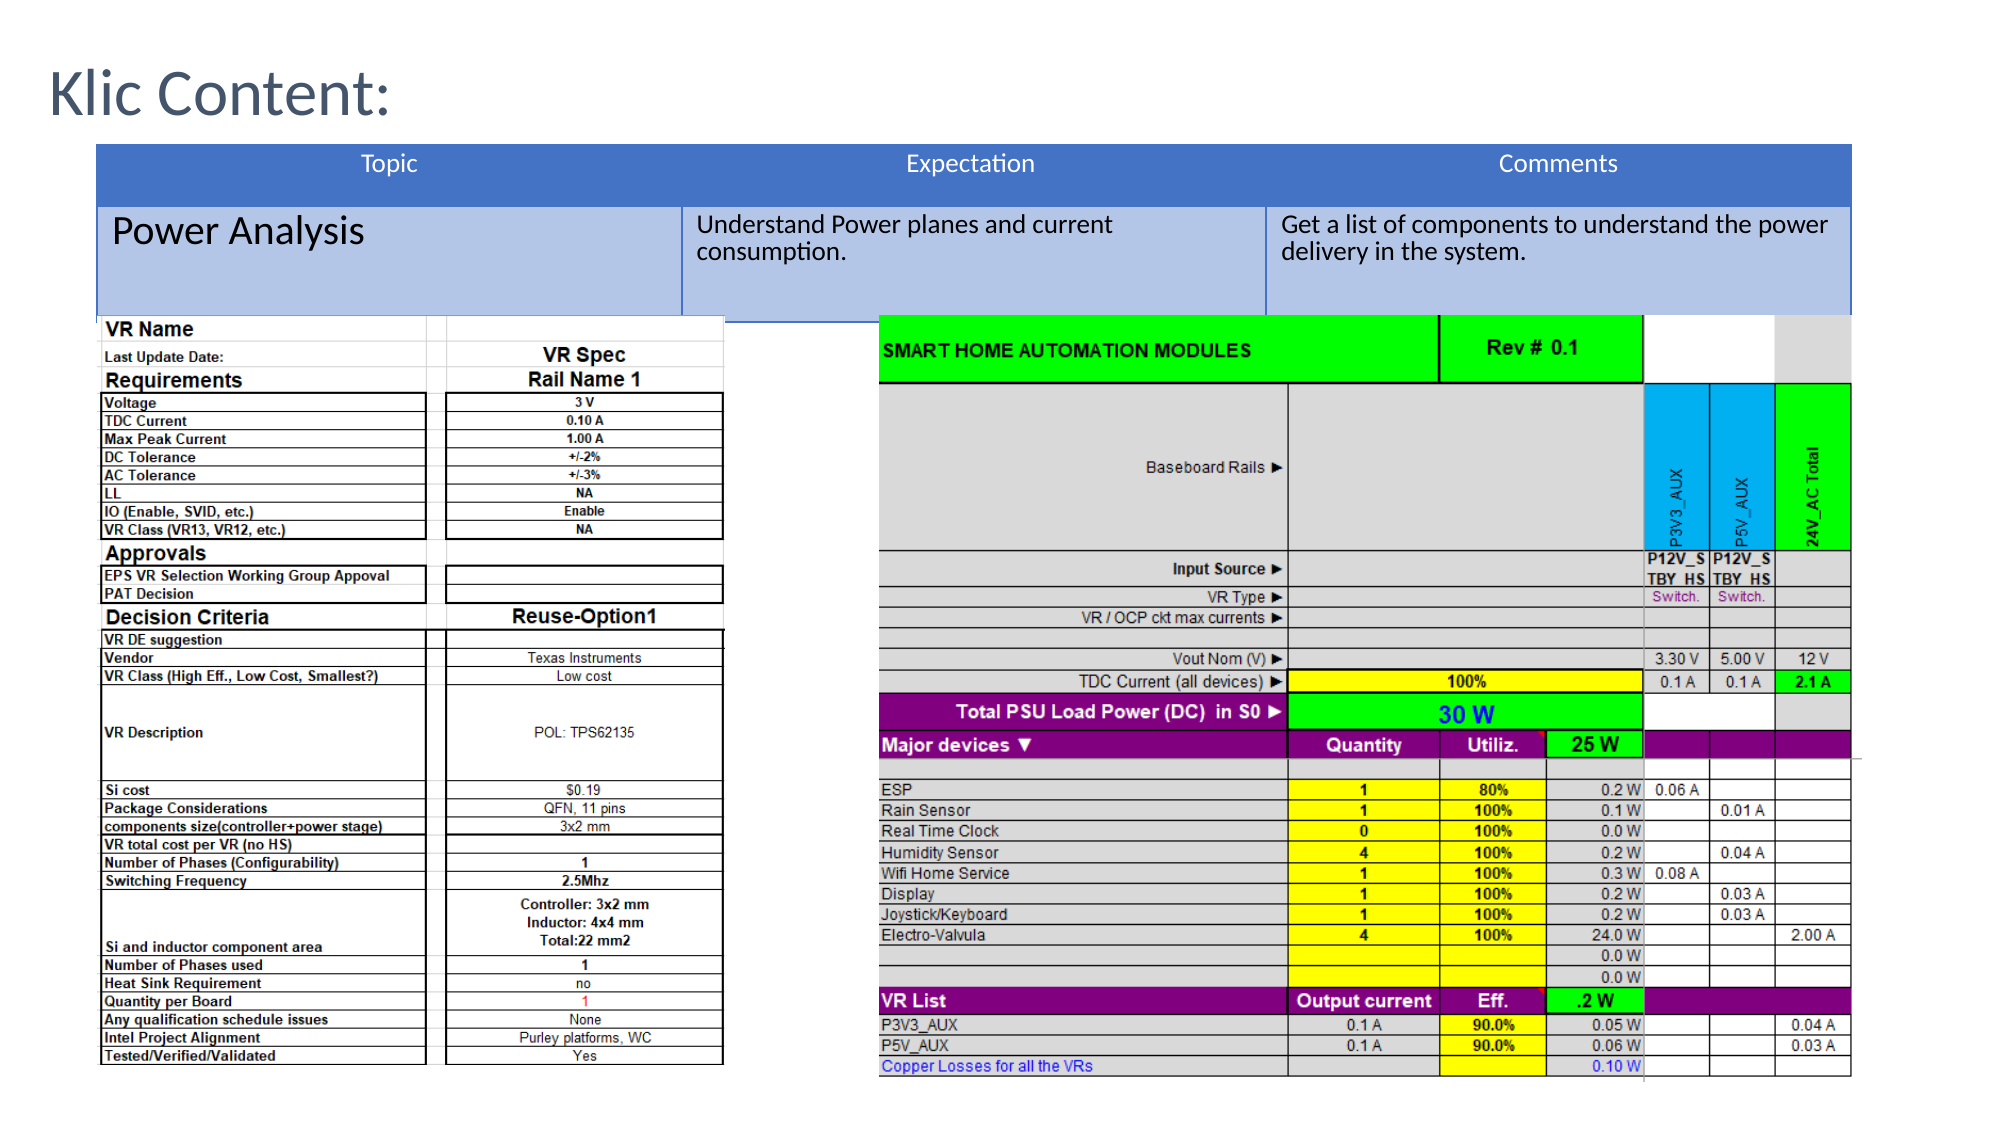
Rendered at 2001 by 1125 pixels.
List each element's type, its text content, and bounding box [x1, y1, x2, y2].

table_header Comments [1267, 146, 1850, 205]
table_header Topic [98, 146, 681, 205]
picture [879, 315, 1862, 1082]
table_cell Power Analysis [98, 207, 681, 315]
title Klic Content: [48, 42, 1687, 146]
table_header Expectation [683, 146, 1265, 205]
table_cell Understand Power planes and current consumption. [683, 207, 1265, 321]
table_cell Get a list of components to understand the power delivery in the system. [1267, 207, 1850, 315]
picture [97, 315, 725, 1066]
